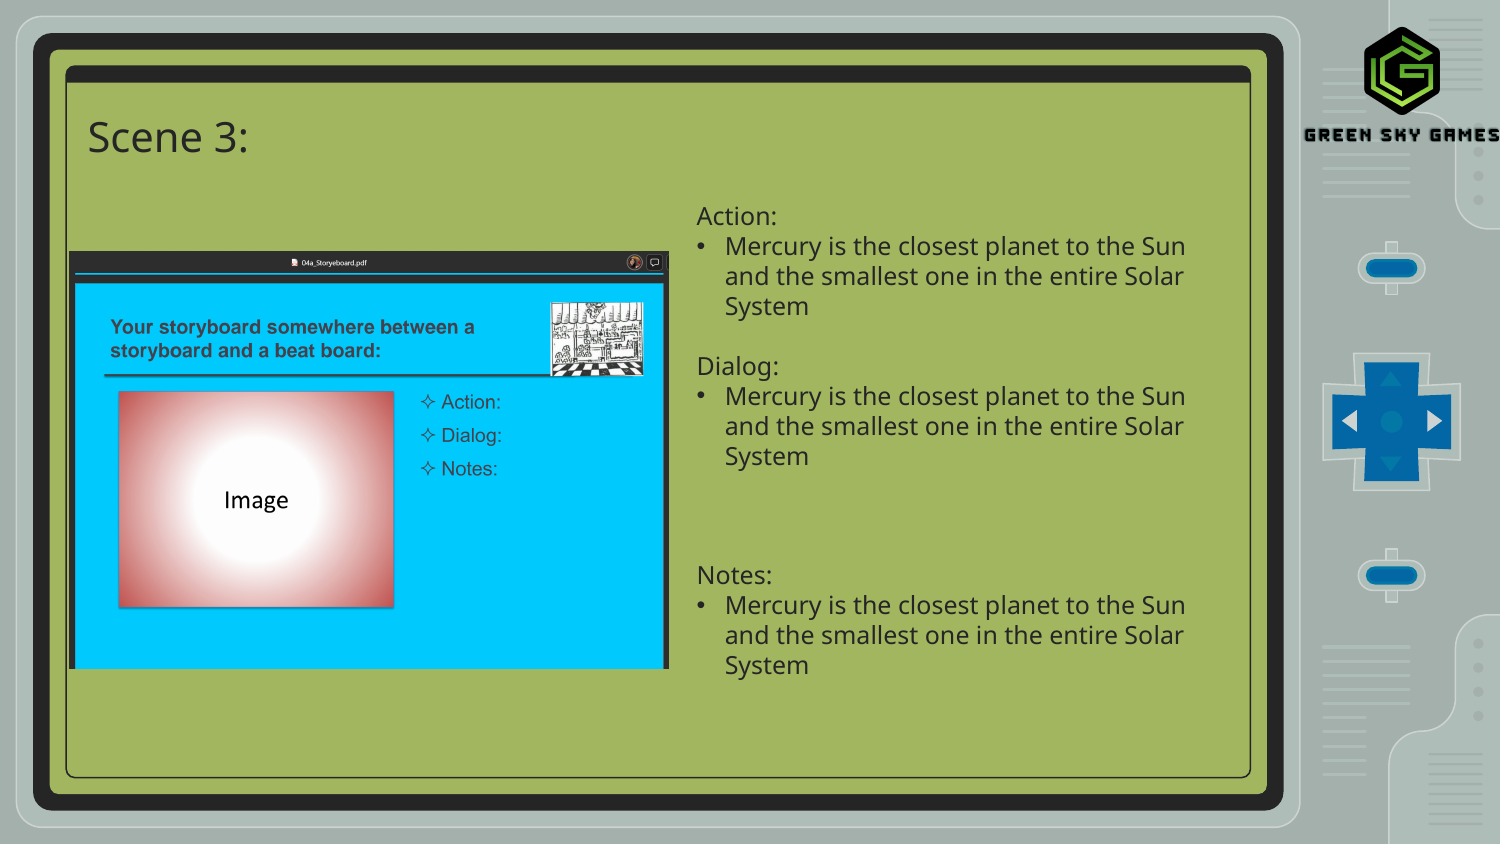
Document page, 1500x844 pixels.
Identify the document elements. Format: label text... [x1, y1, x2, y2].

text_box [1358, 241, 1426, 295]
picture [68, 250, 670, 670]
picture [382, 320, 389, 333]
picture [437, 326, 445, 331]
picture [308, 326, 316, 331]
picture [336, 320, 342, 333]
picture [449, 324, 457, 333]
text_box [1322, 353, 1461, 491]
picture [1285, 0, 1500, 184]
picture [119, 392, 393, 607]
picture [262, 347, 267, 356]
picture [301, 347, 307, 356]
picture [404, 322, 408, 333]
picture [348, 347, 353, 356]
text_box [1358, 548, 1426, 603]
picture [389, 326, 401, 332]
picture [347, 324, 355, 332]
picture [426, 324, 434, 331]
picture [365, 324, 373, 331]
picture [551, 303, 643, 376]
list Action: Mercury is the closest planet to the Sun and the smallest one in the entire Solar System Dialog: Mercury is the closest planet to the Sun and the smallest one in the entire Solar System Notes: Mercury is the closest planet to the Sun and the smallest one in the entire Solar System [681, 185, 1245, 756]
picture [253, 320, 259, 333]
picture [171, 322, 175, 333]
picture [209, 320, 216, 333]
title Scene 3: [72, 95, 1151, 171]
